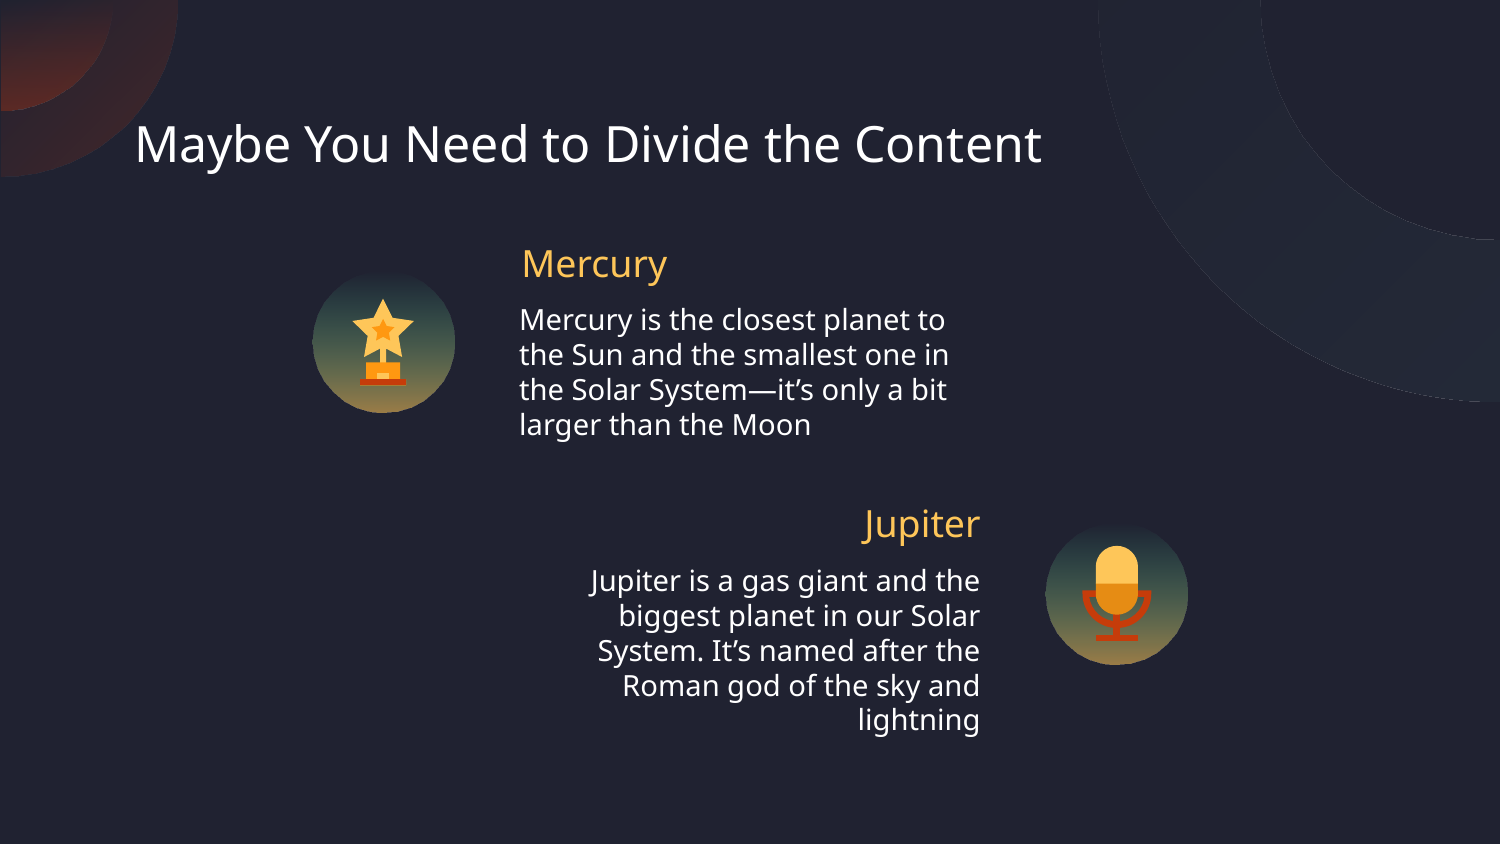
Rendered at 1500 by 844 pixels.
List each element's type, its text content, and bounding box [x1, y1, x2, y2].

title Jupiter is a gas giant and the biggest planet in our Solar System. It’s named after the Roman god of the sky and lightning [491, 546, 996, 765]
title Maybe You Need to Divide the Content [119, 97, 1390, 192]
title Mercury is the closest planet to the Sun and the smallest one in the Solar System—it’s only a bit larger than the Moon [504, 286, 1009, 505]
subtitle Jupiter [491, 478, 996, 546]
subtitle Mercury [506, 217, 1011, 312]
text_box [1045, 522, 1188, 665]
text_box [312, 270, 455, 413]
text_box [1082, 545, 1152, 642]
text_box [352, 298, 415, 386]
